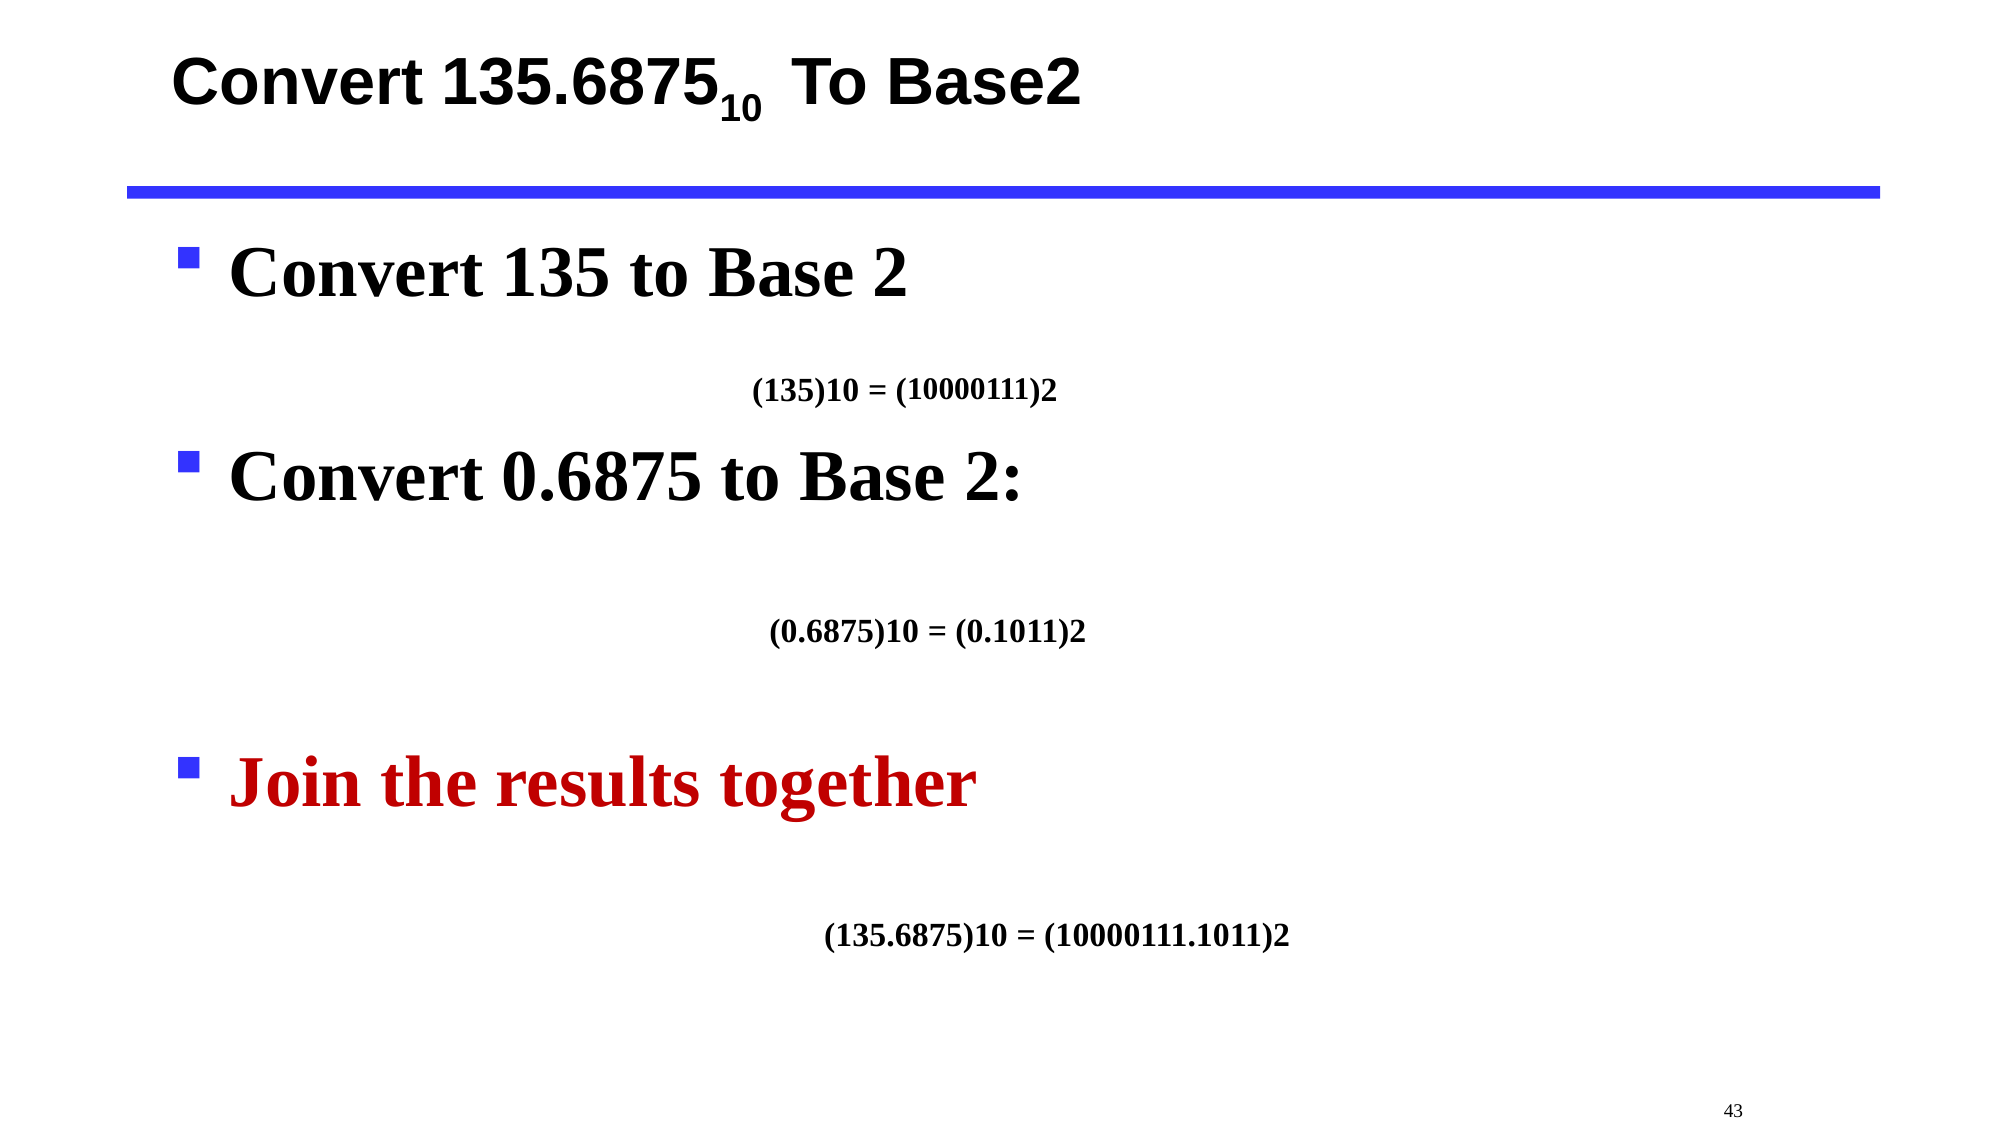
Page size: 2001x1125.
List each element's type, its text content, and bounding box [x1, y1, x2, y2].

text_box (135.6875)10 = (10000111.1011)2 [783, 866, 1306, 961]
list Convert 135 to Base 2 Convert 0.6875 to Base 2: Join the results together [157, 215, 1858, 1041]
text_box (0.6875)10 = (0.1011)2 [729, 562, 1102, 657]
title Convert 135.687510 To Base2 [156, 0, 1857, 168]
slide_number 43 [1580, 1068, 2000, 1125]
text_box (135)10 = (10000111)2 [711, 320, 1073, 416]
